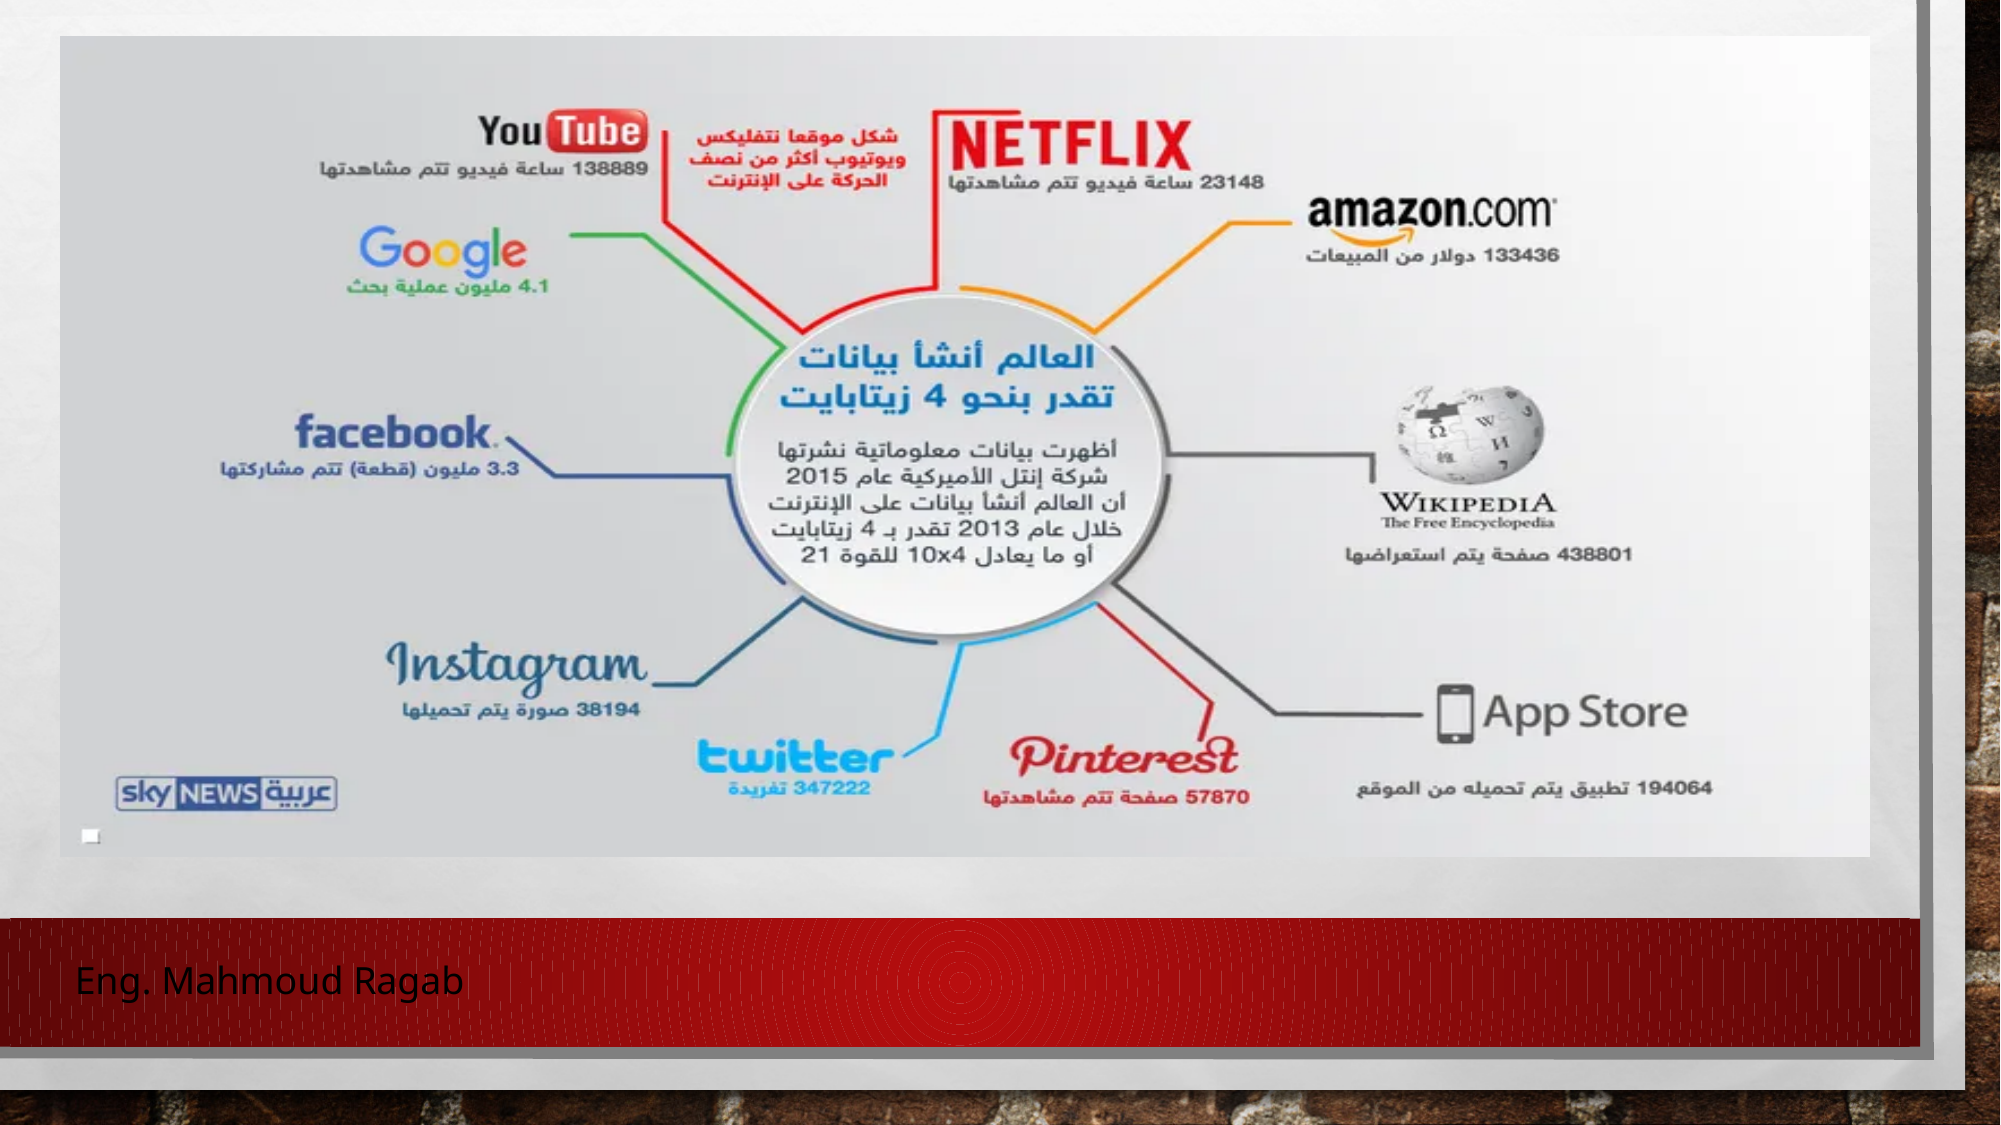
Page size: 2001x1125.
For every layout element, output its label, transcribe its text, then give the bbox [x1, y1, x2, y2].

text_box Eng. Mahmoud Ragab [60, 949, 1067, 1010]
picture [0, 0, 2000, 1125]
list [59, 36, 1870, 857]
